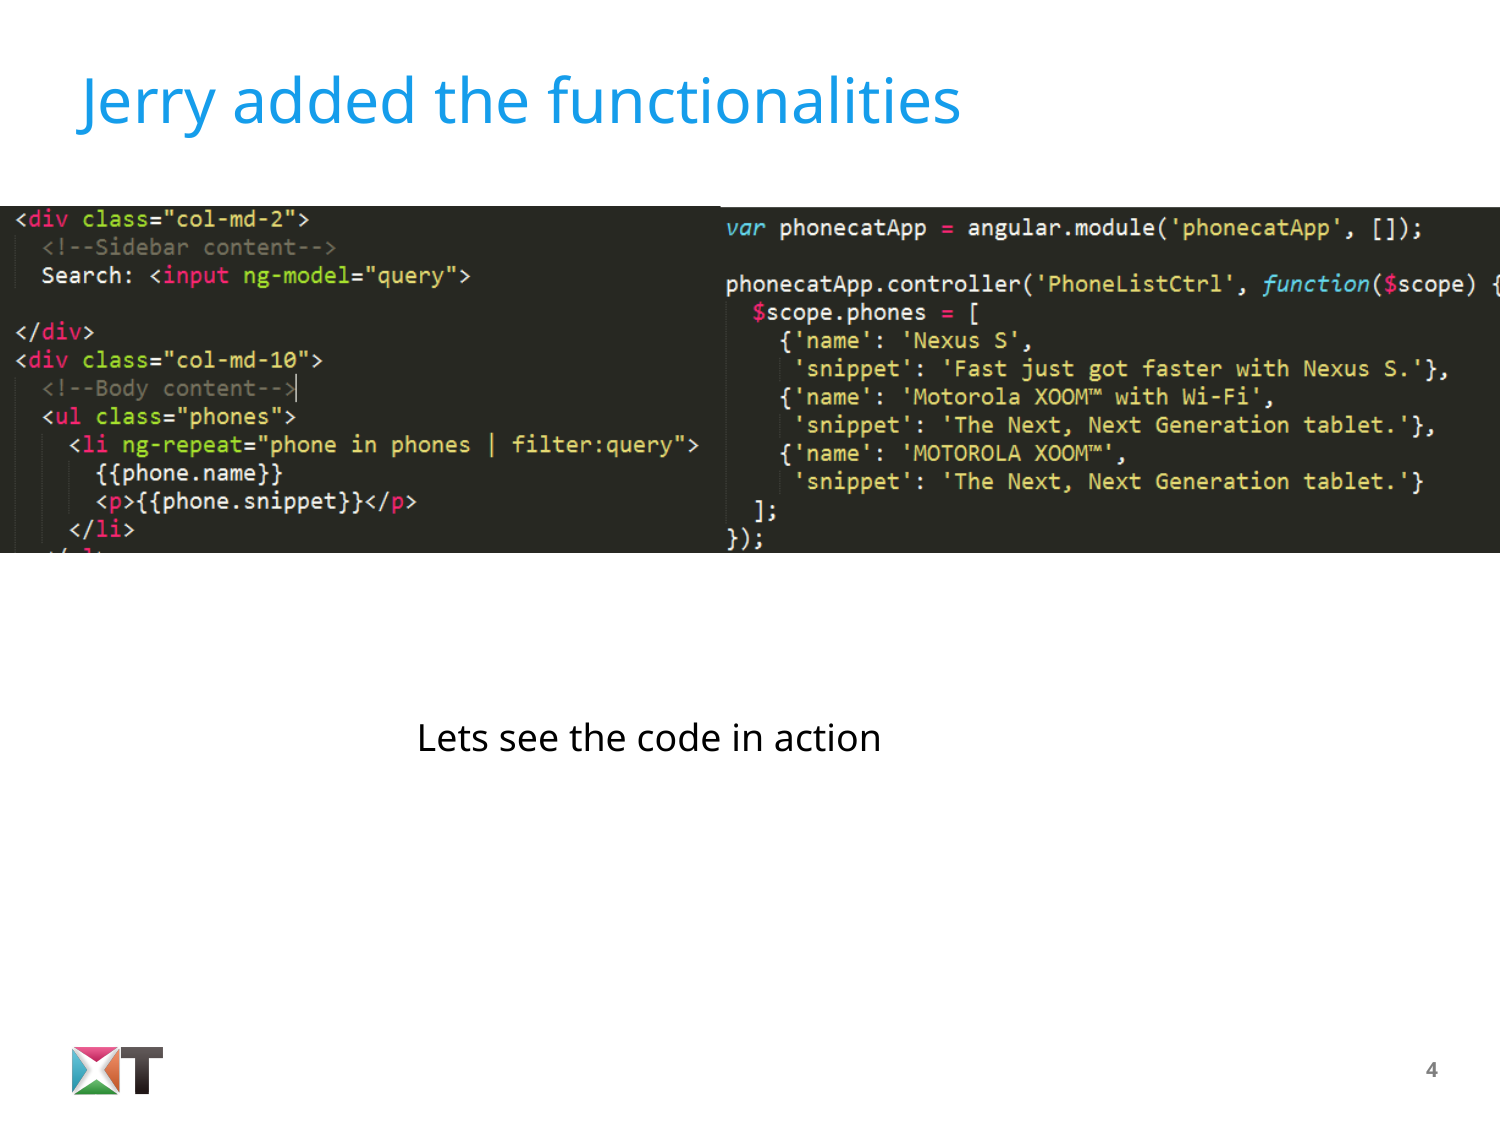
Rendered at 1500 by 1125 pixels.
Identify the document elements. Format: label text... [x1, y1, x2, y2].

picture [70, 1044, 165, 1097]
title Jerry added the functionalities [81, 68, 1421, 138]
text_box Lets see the code in action [401, 706, 898, 766]
picture [0, 206, 1500, 553]
